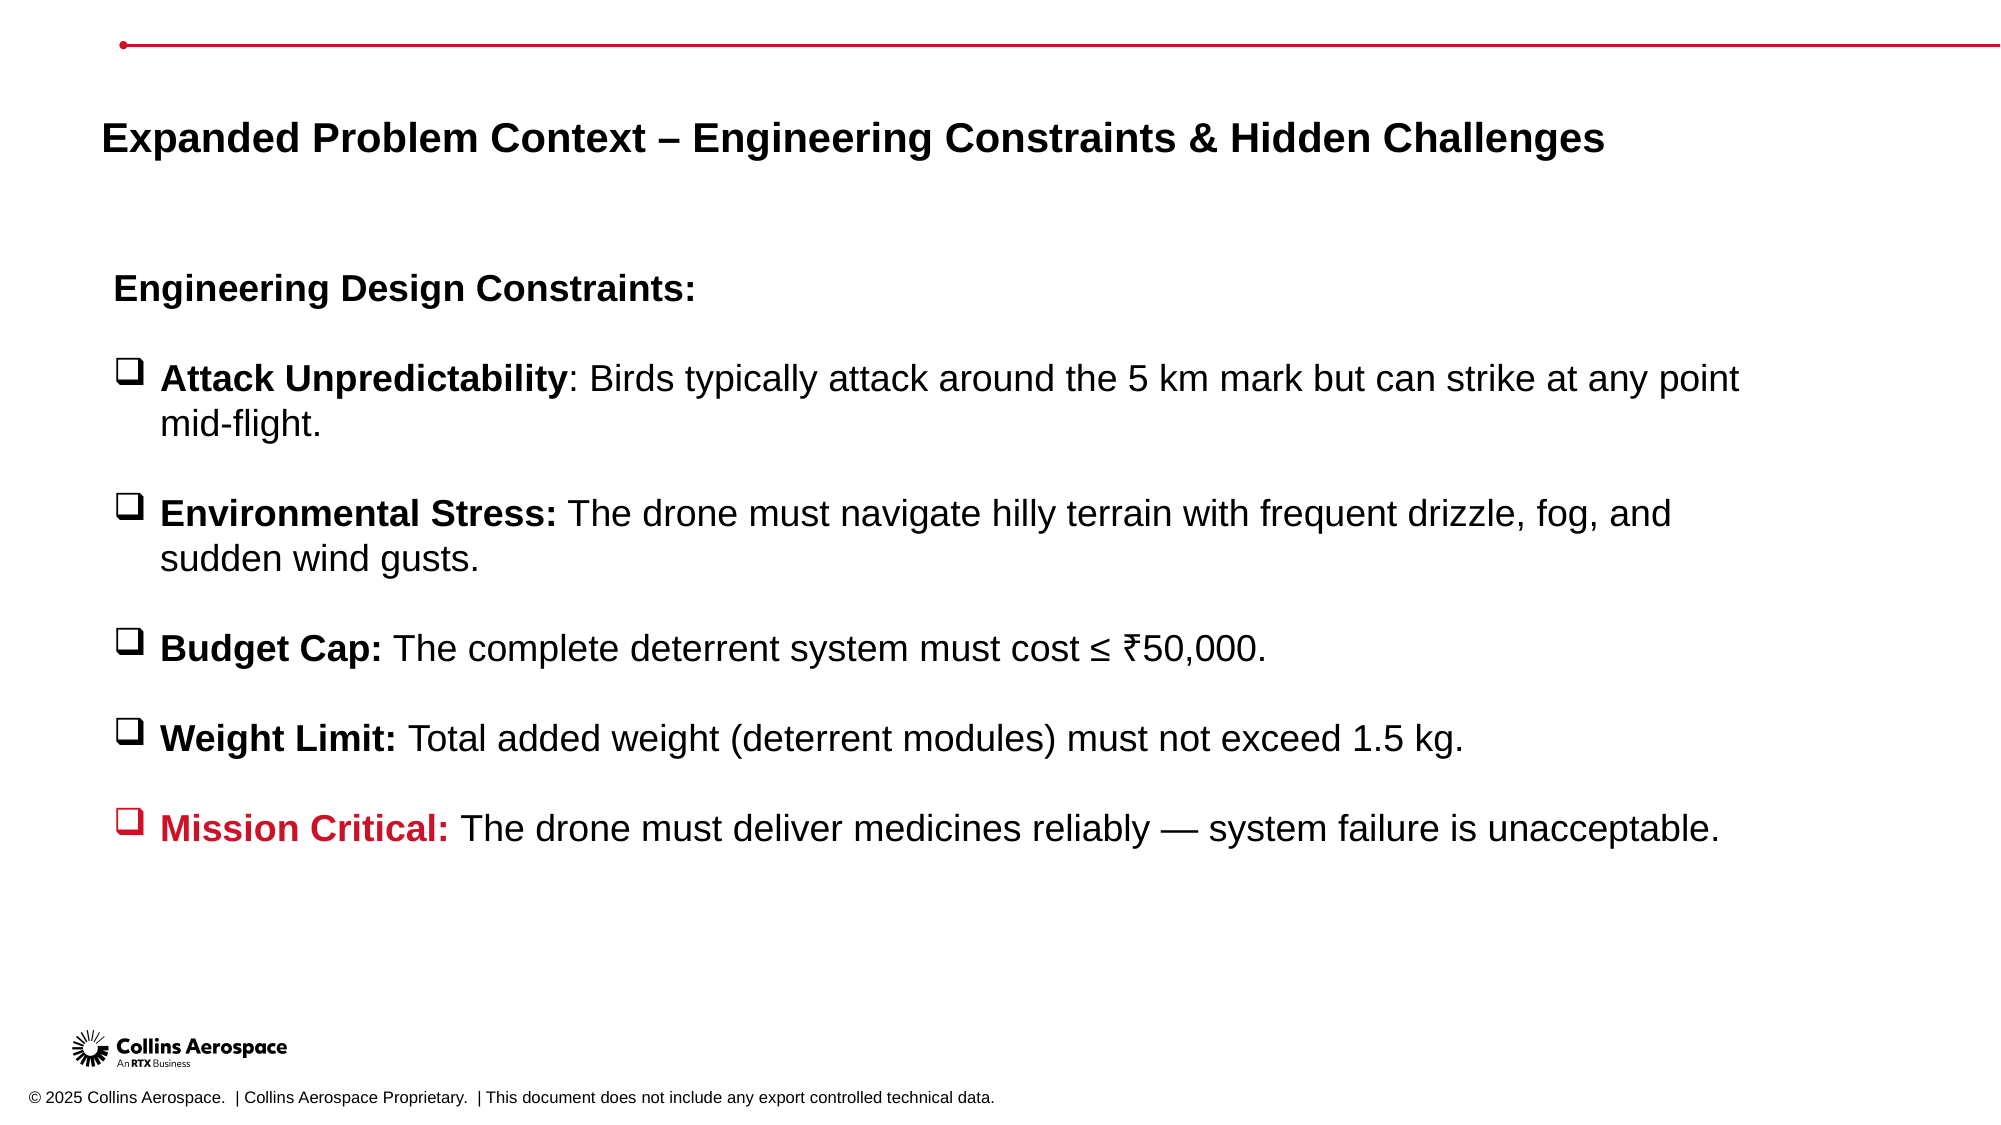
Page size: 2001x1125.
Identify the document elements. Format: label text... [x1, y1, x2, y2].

text_box Engineering Design Constraints: Attack Unpredictability: Birds typically attack around the 5 km mark but can strike at any point mid-flight. Environmental Stress: The drone must navigate hilly terrain with frequent drizzle, fog, and sudden wind gusts. Budget Cap: The complete deterrent system must cost ≤ ₹50,000. Weight Limit: Total added weight (deterrent modules) must not exceed 1.5 kg. Mission Critical: The drone must deliver medicines reliably — system failure is unacceptable. [98, 256, 1776, 857]
text_box Expanded Problem Context – Engineering Constraints & Hidden Challenges [86, 103, 1981, 169]
picture [72, 1030, 287, 1067]
text_box © 2025 Collins Aerospace. | Collins Aerospace Proprietary. | This document does not include any export controlled technical data. [13, 1079, 1845, 1125]
